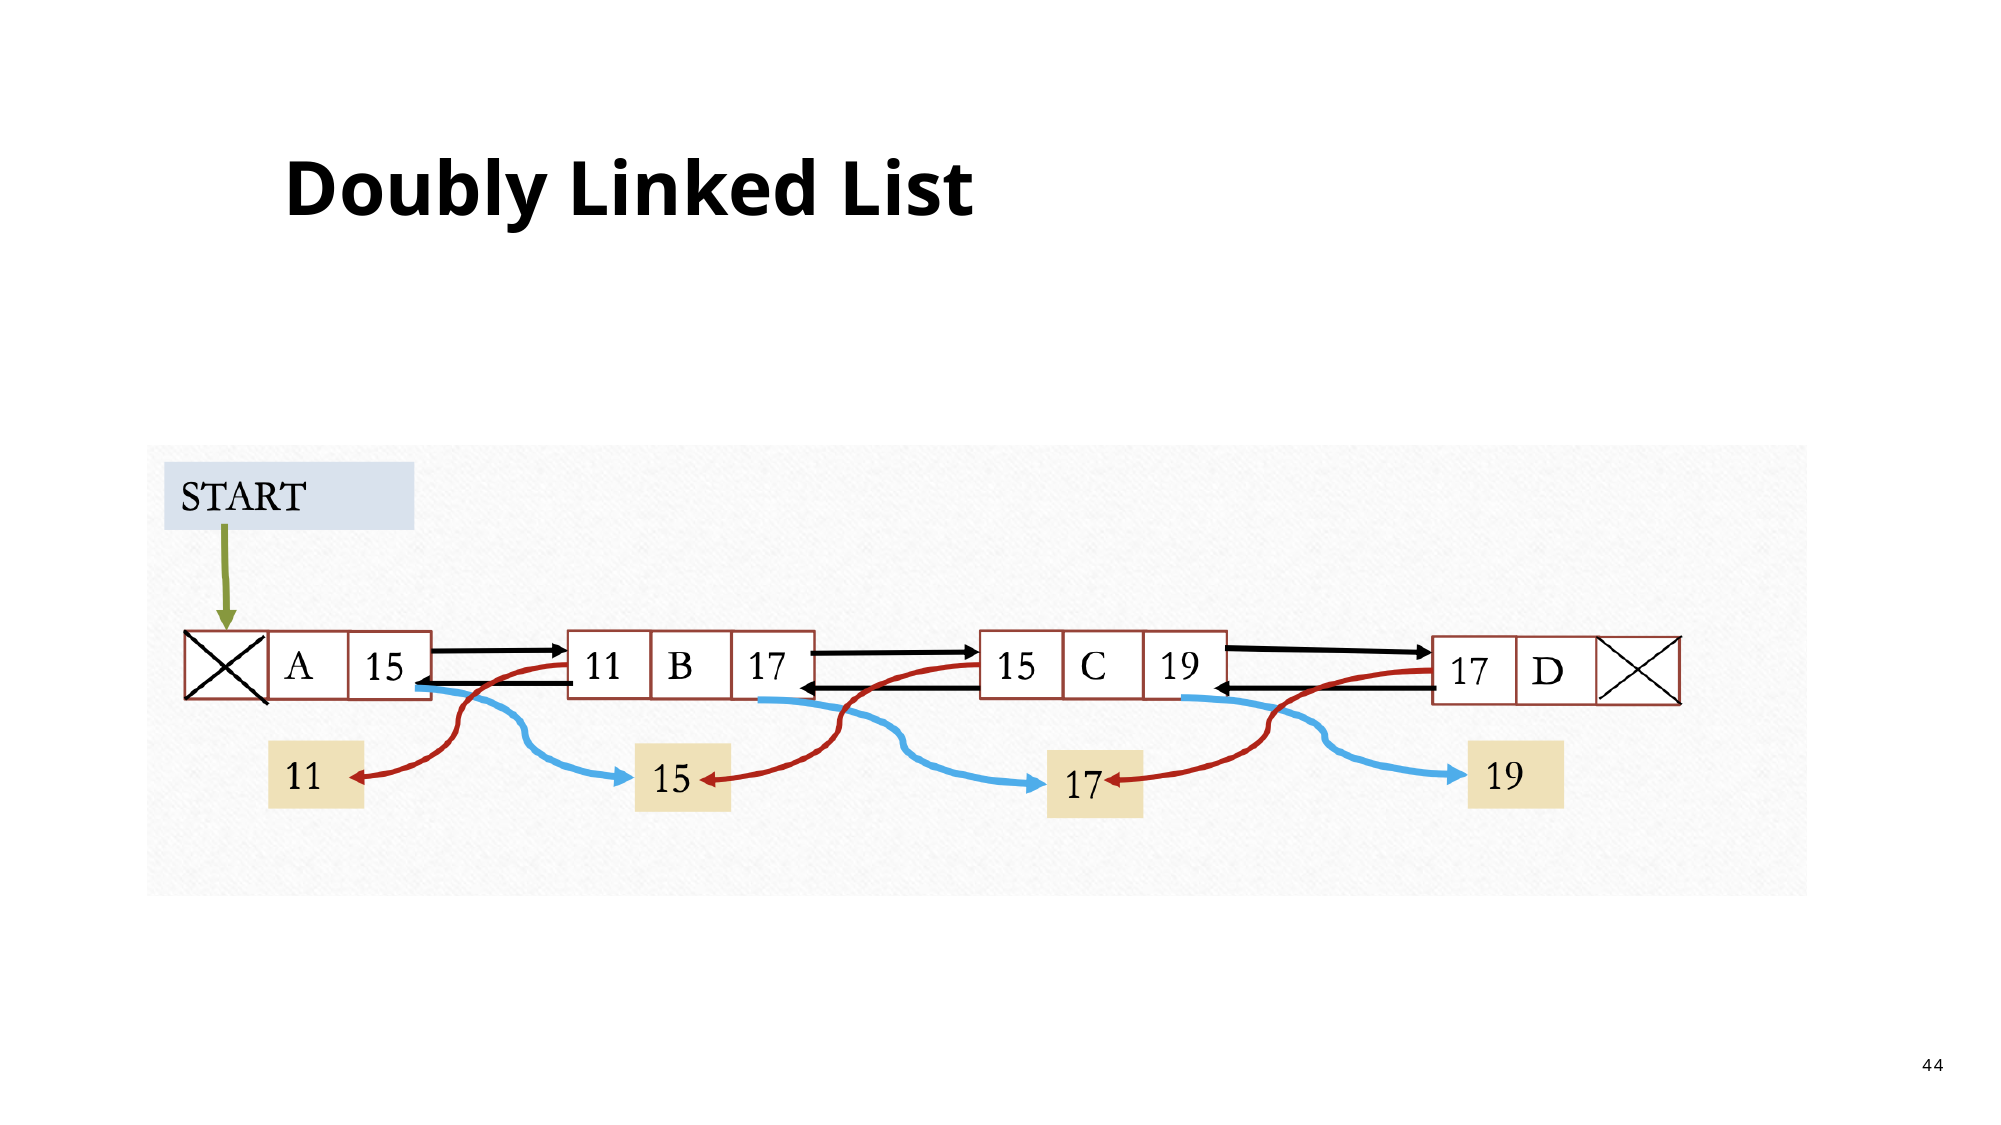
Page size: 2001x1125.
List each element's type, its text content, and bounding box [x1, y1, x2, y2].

slide_number 44 [1841, 1036, 1959, 1097]
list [147, 445, 1807, 896]
title Doubly Linked List [268, 112, 1732, 338]
